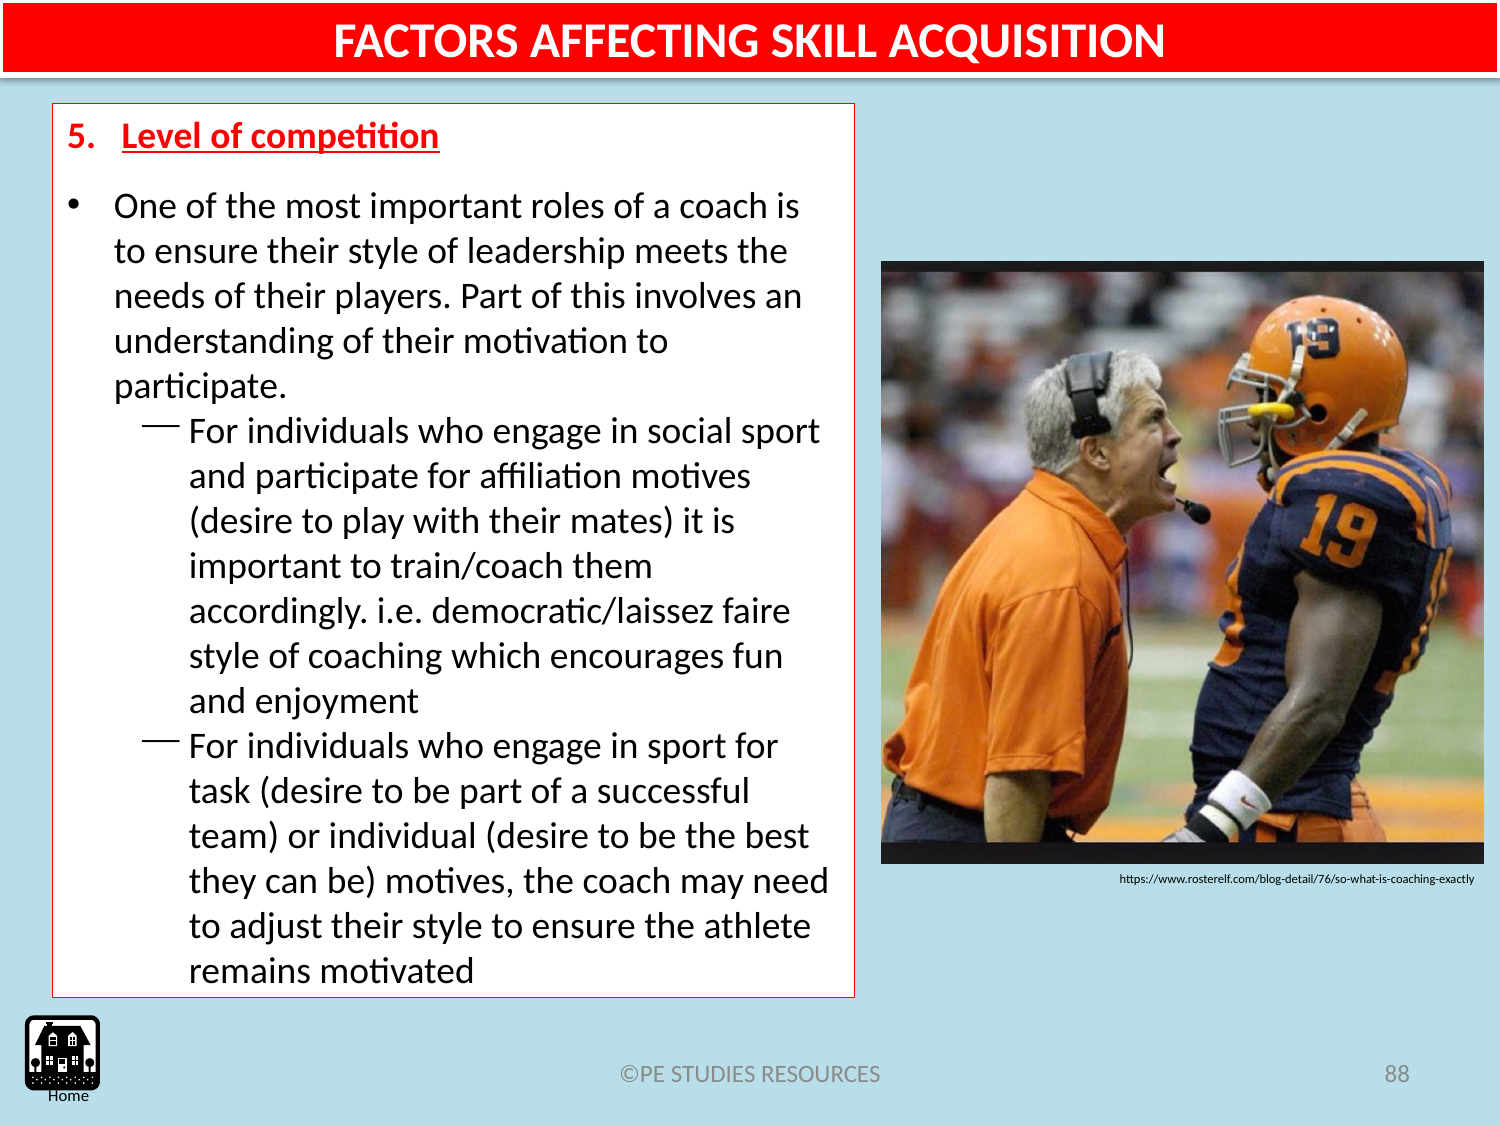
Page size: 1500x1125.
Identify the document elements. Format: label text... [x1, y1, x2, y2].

slide_number 88 [1074, 1042, 1425, 1103]
picture [881, 260, 1485, 864]
picture [24, 1015, 101, 1091]
text_box Home [0, 1077, 138, 1113]
text_box FACTORS AFFECTING SKILL ACQUISITION [0, 0, 1500, 78]
text_box 5. Level of competition One of the most important roles of a coach is to ensure their style of leadership meets the needs of their players. Part of this involves an understanding of their motivation to participate. For individuals who engage in social sport and participate for affiliation motives (desire to play with their mates) it is important to train/coach them accordingly. i.e. democratic/laissez faire style of coaching which encourages fun and enjoyment For individuals who engage in sport for task (desire to be part of a successful team) or individual (desire to be the best they can be) motives, the coach may need to adjust their style to ensure the athlete remains motivated [52, 103, 855, 998]
text_box https://www.rosterelf.com/blog-detail/76/so-what-is-coaching-exactly [1104, 863, 1500, 894]
footer ©PE STUDIES RESOURCES [512, 1042, 988, 1103]
